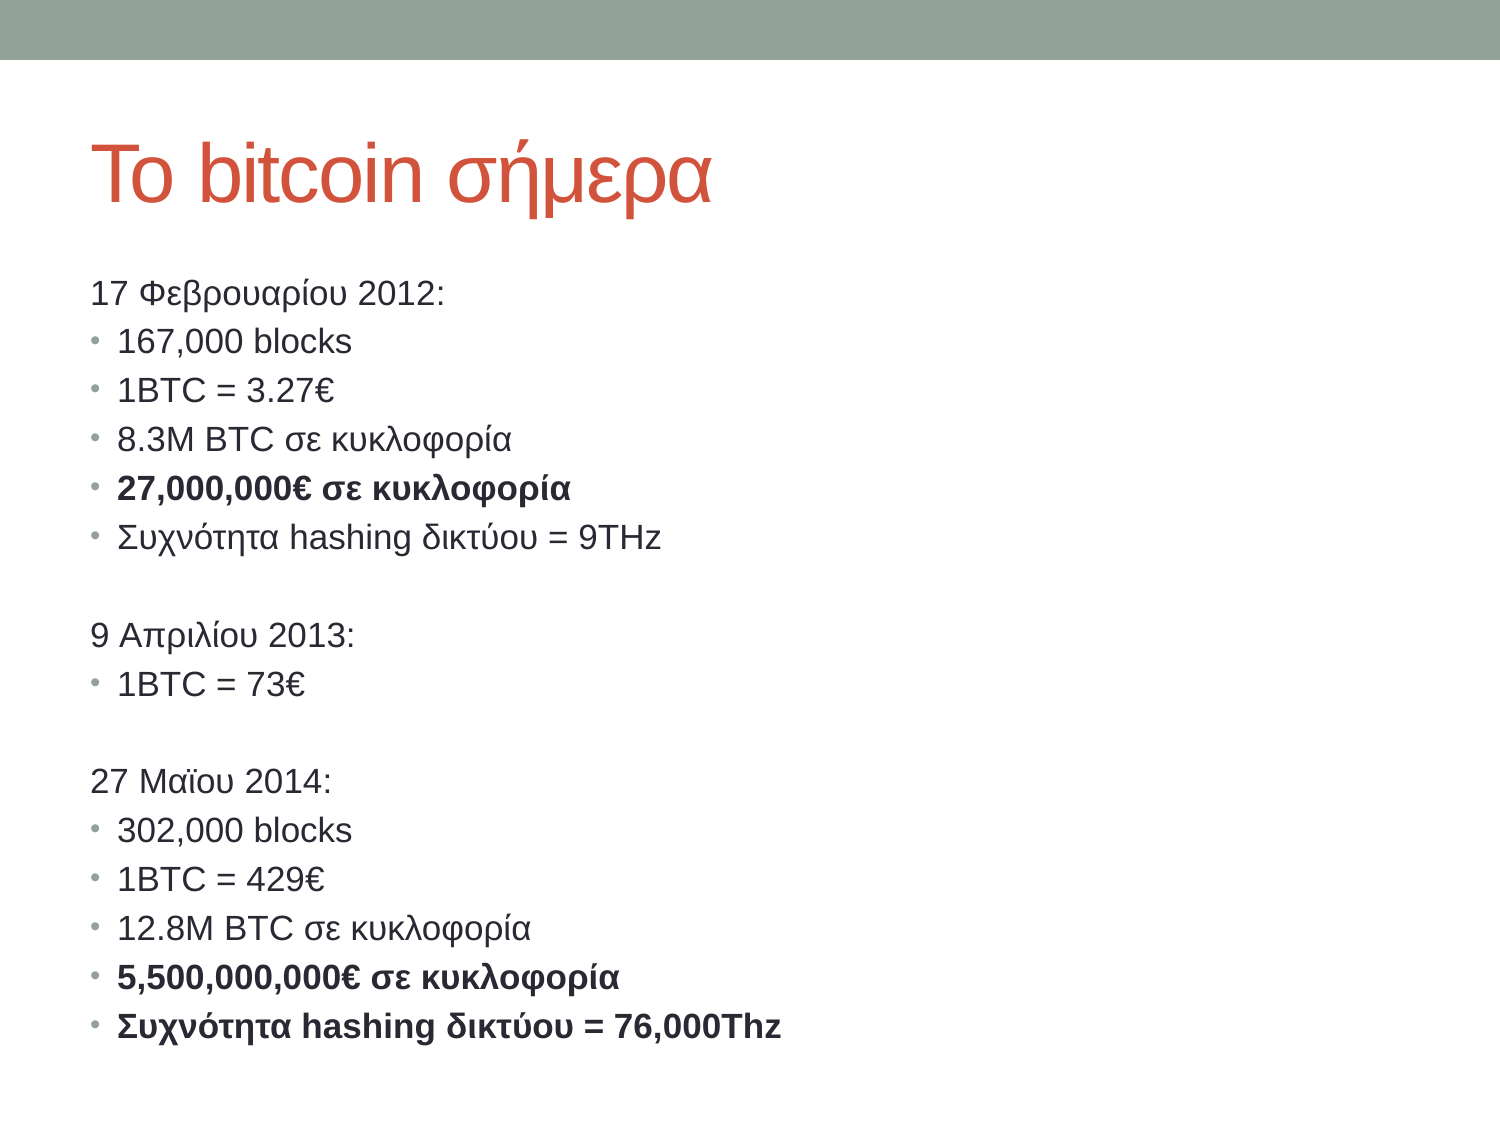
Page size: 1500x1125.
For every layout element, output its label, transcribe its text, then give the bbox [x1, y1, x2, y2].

title Το bitcoin σήμερα [75, 87, 1425, 250]
list 17 Φεβρουαρίου 2012: 167,000 blocks 1BTC = 3.27€ 8.3Μ BTC σε κυκλοφορία 27,000,000€ σε κυκλοφορία Συχνότητα hashing δικτύου = 9THz 9 Απριλίου 2013: 1BTC = 73€ 27 Μαϊου 2014: 302,000 blocks 1BTC = 429€ 12.8Μ BTC σε κυκλοφορία 5,500,000,000€ σε κυκλοφορία Συχνότητα hashing δικτύου = 76,000Thz [75, 262, 1425, 1063]
